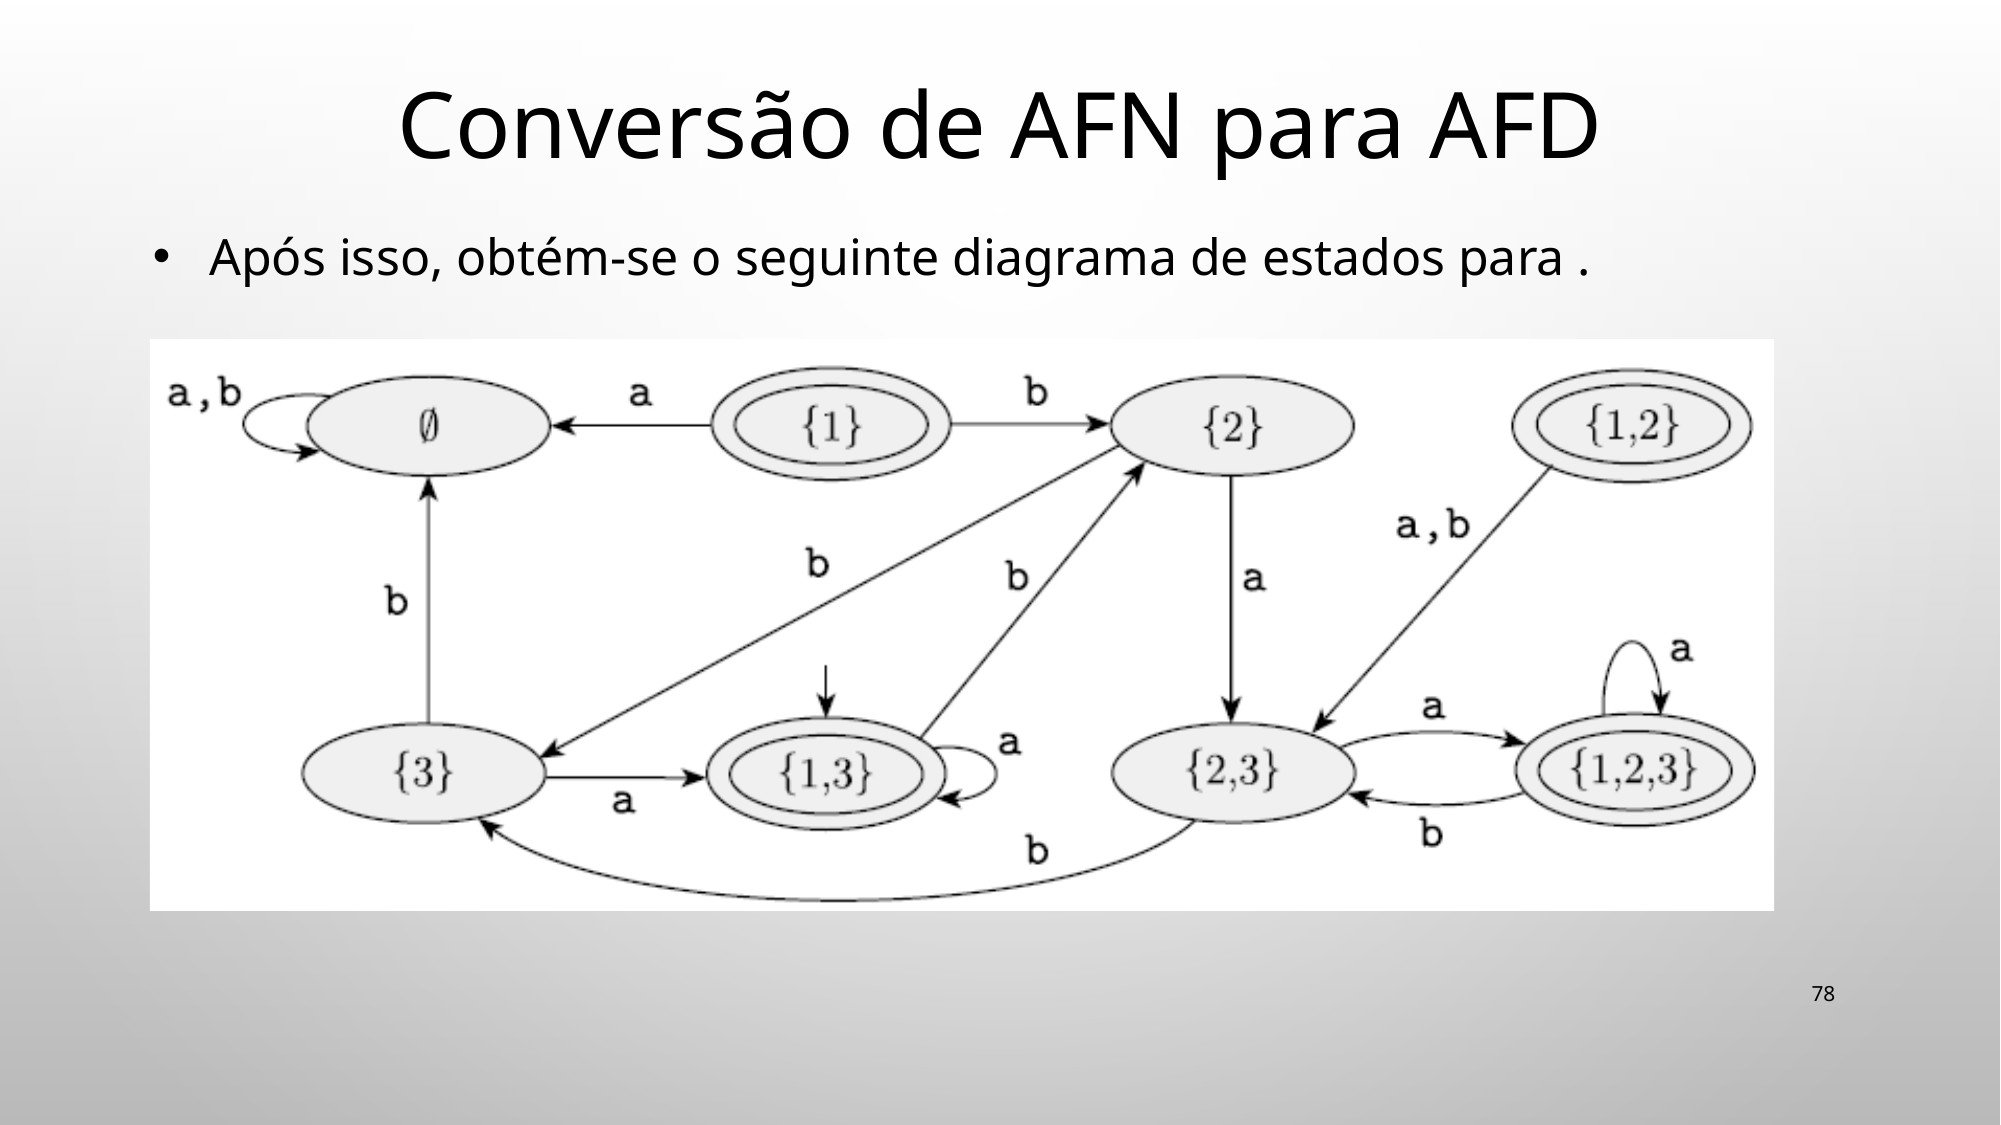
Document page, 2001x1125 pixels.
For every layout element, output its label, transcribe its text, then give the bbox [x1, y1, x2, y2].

picture [0, 0, 2000, 1125]
title Conversão de AFN para AFD [149, 69, 1851, 189]
slide_number 78 [1724, 965, 1851, 1025]
